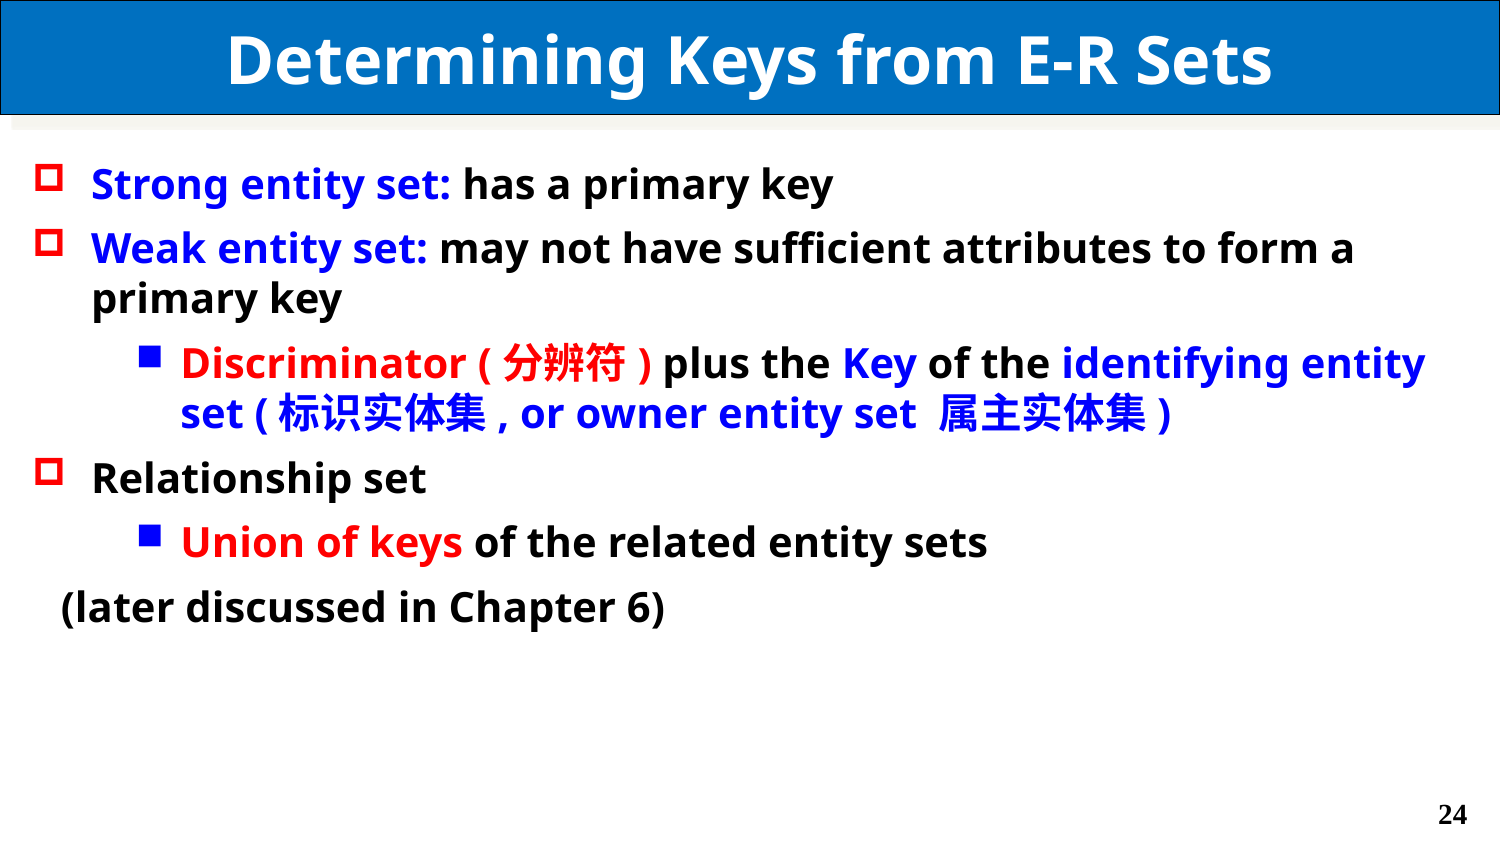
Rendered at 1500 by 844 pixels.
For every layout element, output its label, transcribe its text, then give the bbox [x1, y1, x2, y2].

text_box Determining Keys from E-R Sets [0, 0, 1500, 115]
text_box Strong entity set: has a primary key Weak entity set: may not have sufficient attributes to form a primary key Discriminator (分辨符) plus the Key of the identifying entity set (标识实体集, or owner entity set 属主实体集) Relationship set Union of keys of the related entity sets (later discussed in Chapter 6) [17, 150, 1459, 638]
